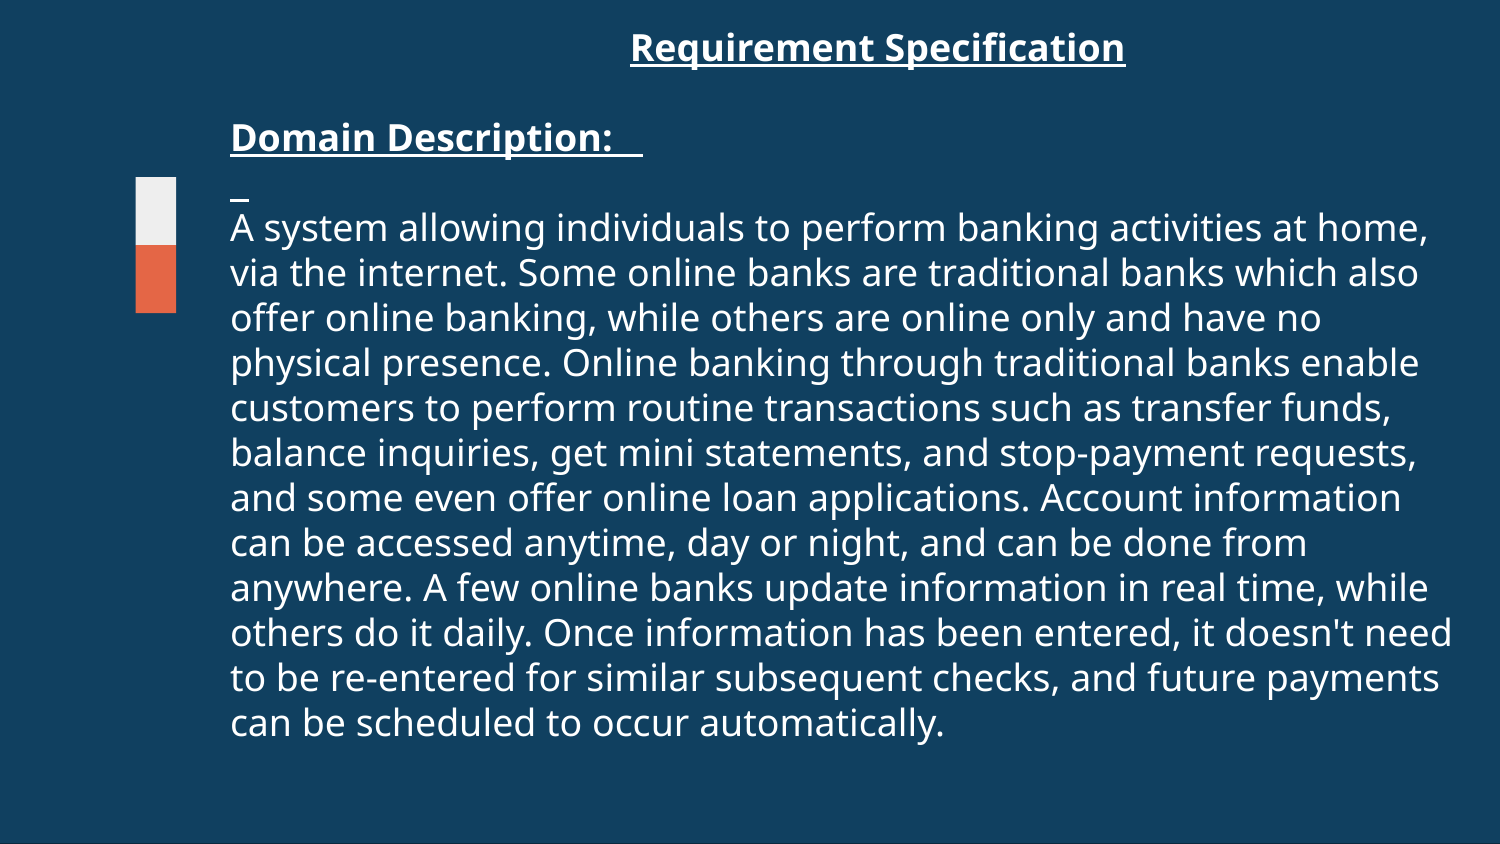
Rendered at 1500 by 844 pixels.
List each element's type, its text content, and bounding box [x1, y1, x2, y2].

title Requirement Specification Domain Description: A system allowing individuals to perform banking activities at home, via the internet. Some online banks are traditional banks which also offer online banking, while others are online only and have no physical presence. Online banking through traditional banks enable customers to perform routine transactions such as transfer funds, balance inquiries, get mini statements, and stop-payment requests, and some even offer online loan applications. Account information can be accessed anytime, day or night, and can be done from anywhere. A few online banks update information in real time, while others do it daily. Once information has been entered, it doesn't need to be re-entered for similar subsequent checks, and future payments can be scheduled to occur automatically. [215, 8, 1485, 835]
